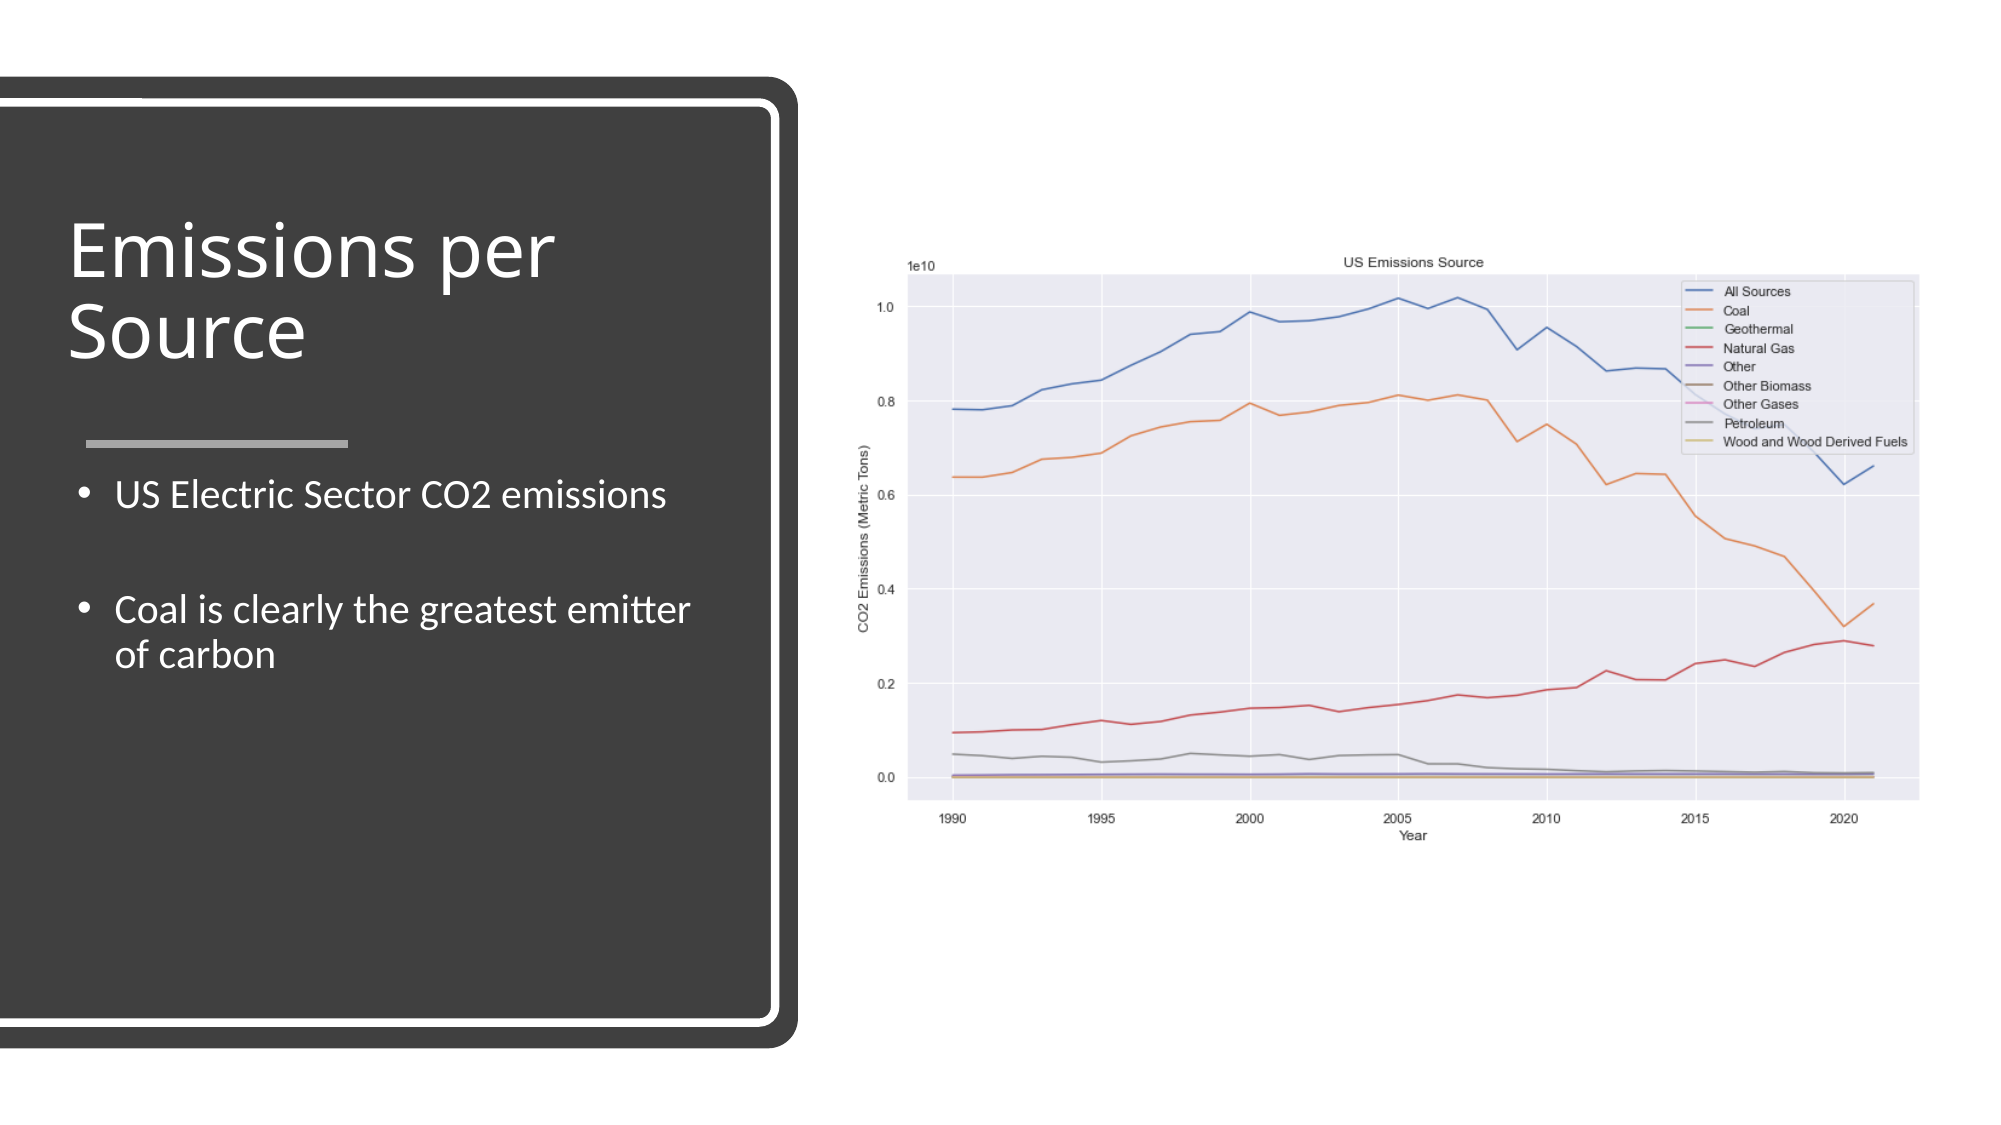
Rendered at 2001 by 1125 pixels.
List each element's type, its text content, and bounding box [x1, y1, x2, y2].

text_box [0, 75, 799, 1050]
text_box [0, 101, 777, 1024]
title Emissions per Source [52, 160, 725, 428]
picture [853, 249, 1927, 850]
text_box US Electric Sector CO2 emissions Coal is clearly the greatest emitter of carbon [52, 464, 725, 964]
